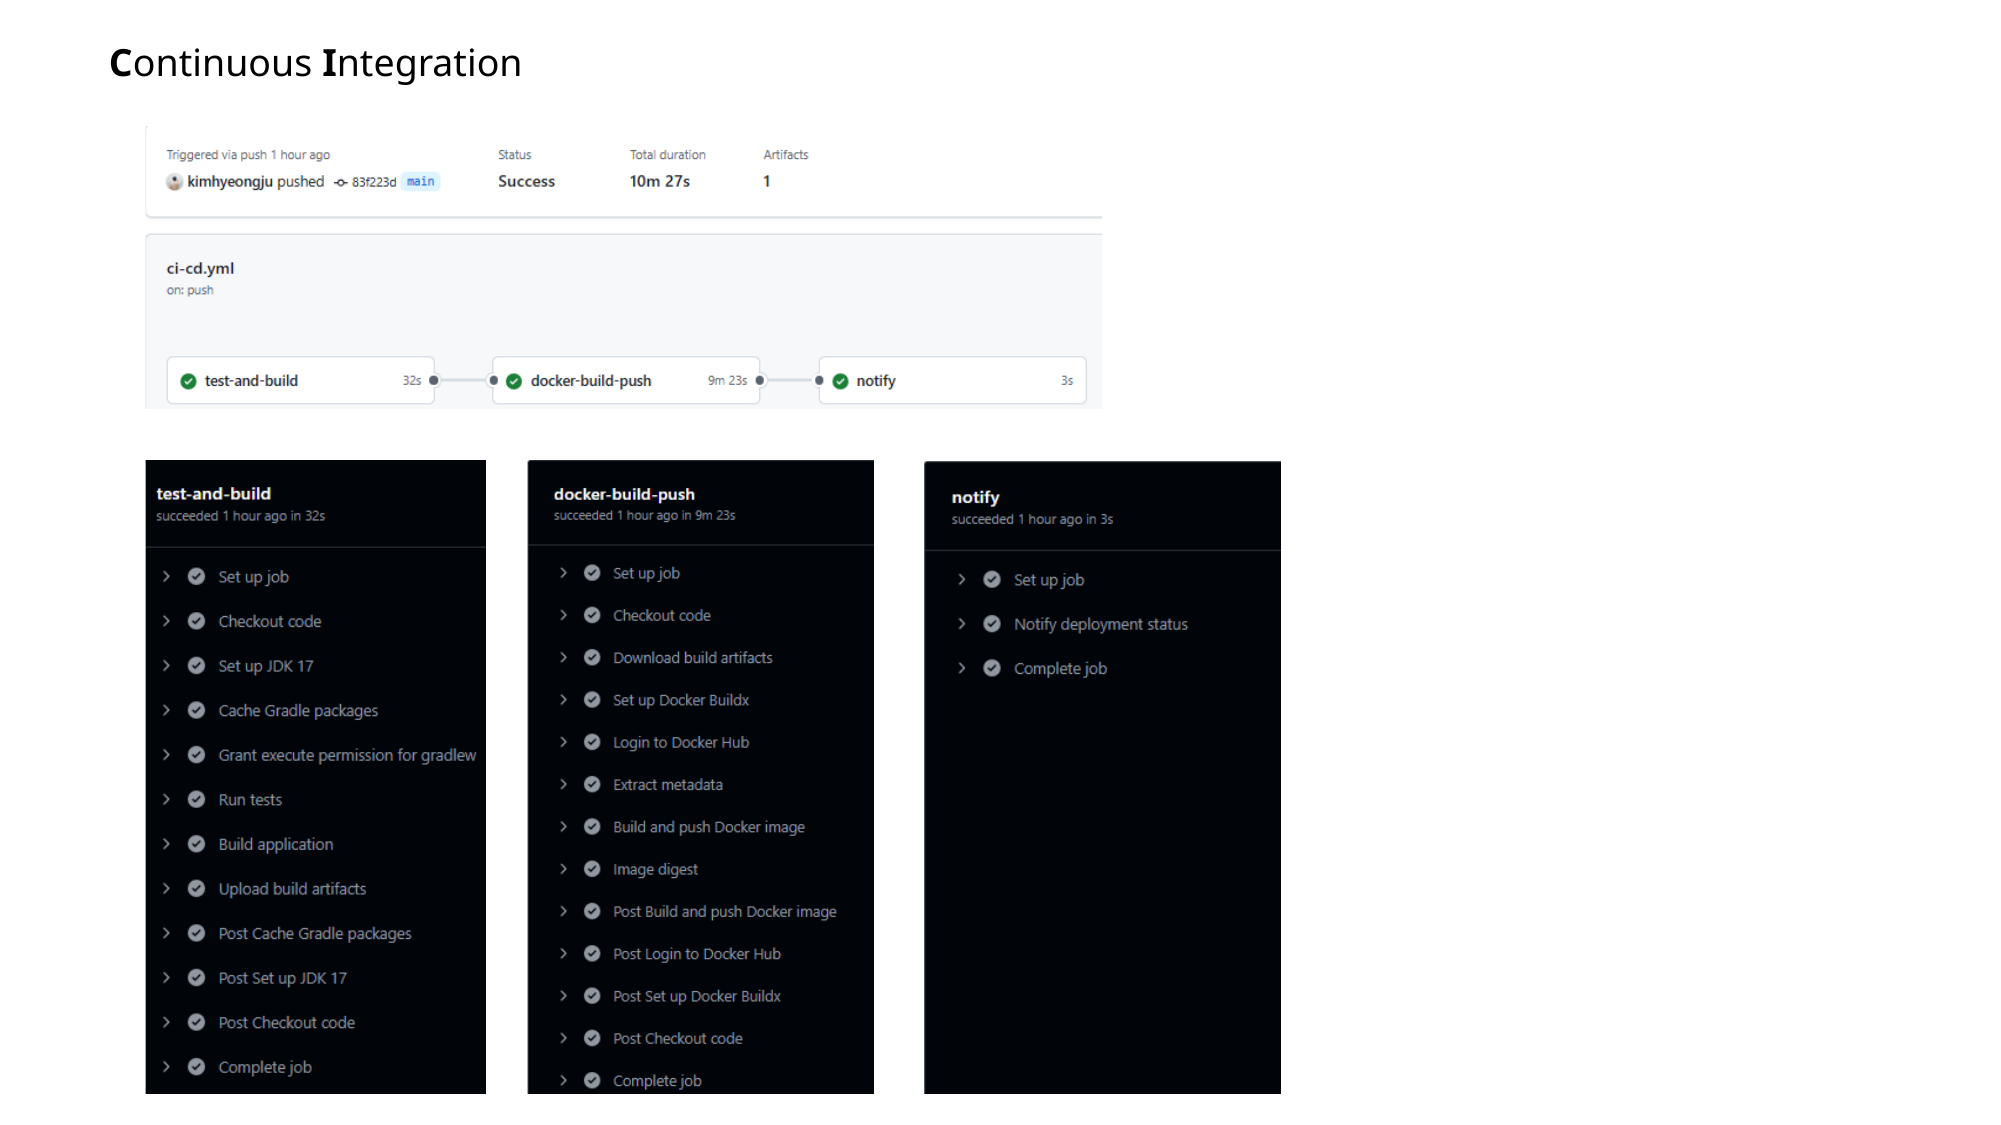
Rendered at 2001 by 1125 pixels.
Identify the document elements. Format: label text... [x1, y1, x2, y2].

picture [522, 460, 875, 1094]
picture [145, 125, 1103, 409]
picture [145, 460, 487, 1094]
picture [923, 460, 1281, 1094]
text_box Continuous Integration [94, 31, 538, 92]
